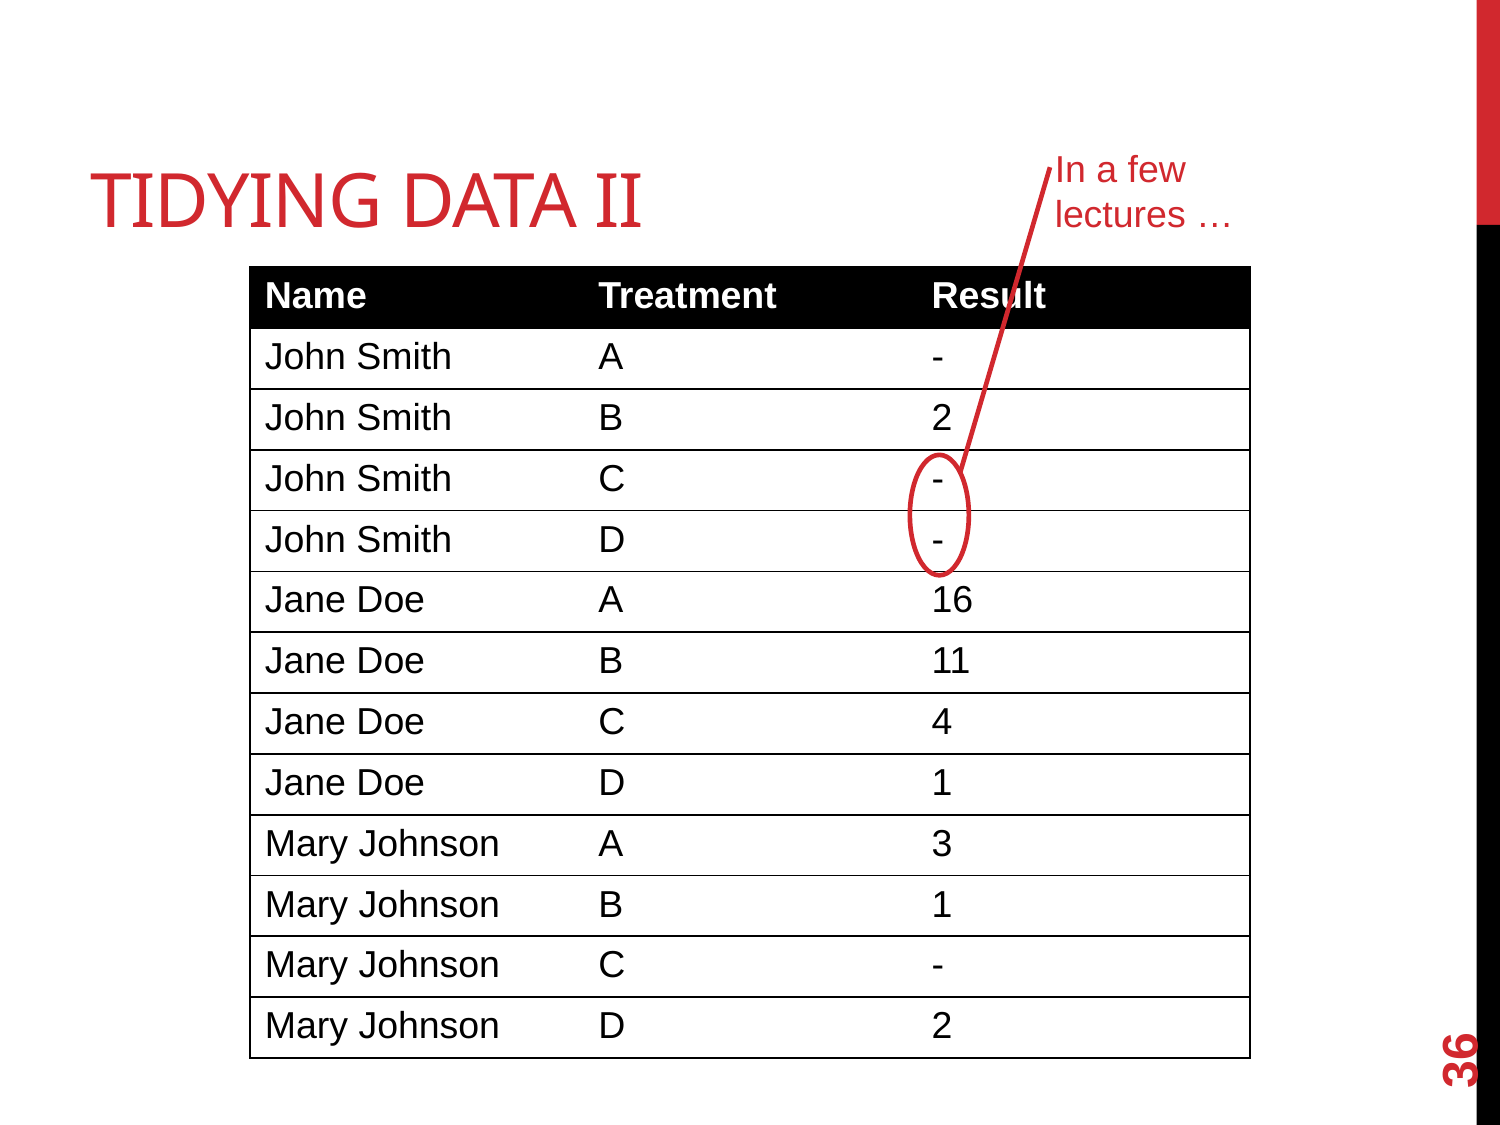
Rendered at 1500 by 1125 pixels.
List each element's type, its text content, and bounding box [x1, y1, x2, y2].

table_cell Mary Johnson [251, 816, 583, 875]
table_cell 2 [917, 998, 1249, 1057]
table_cell D [583, 998, 917, 1057]
table_cell - [917, 937, 1249, 996]
table_cell 1 [917, 755, 1249, 814]
title Tidying Data II [75, 25, 1025, 250]
table_cell Jane Doe [251, 694, 583, 753]
table_cell 4 [917, 694, 1249, 753]
table_cell Mary Johnson [251, 937, 583, 996]
table_cell C [583, 937, 917, 996]
table_cell 11 [917, 633, 1249, 692]
table_cell D [583, 755, 917, 814]
table_cell B [583, 390, 908, 449]
table_cell John Smith [251, 511, 583, 571]
table_header Name [251, 268, 583, 327]
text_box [909, 136, 1275, 576]
table_cell John Smith [251, 390, 583, 449]
table_cell D [583, 511, 908, 571]
table_cell Mary Johnson [251, 876, 583, 935]
table_cell John Smith [251, 451, 583, 510]
table_cell A [583, 329, 908, 388]
table_cell C [583, 451, 908, 510]
table_cell Jane Doe [251, 572, 583, 631]
table_cell Jane Doe [251, 755, 583, 814]
slide_number 36 [1427, 887, 1488, 1104]
table_cell 1 [917, 876, 1249, 935]
table_cell John Smith [251, 329, 583, 388]
table_cell 3 [917, 816, 1249, 875]
table_cell B [583, 876, 917, 935]
table_cell Jane Doe [251, 633, 583, 692]
table_cell A [583, 816, 917, 875]
table_cell Mary Johnson [251, 998, 583, 1057]
table_header Treatment [583, 268, 908, 327]
table_cell 16 [917, 580, 1249, 631]
table_cell C [583, 694, 917, 753]
table_cell A [583, 572, 917, 631]
table_cell B [583, 633, 917, 692]
